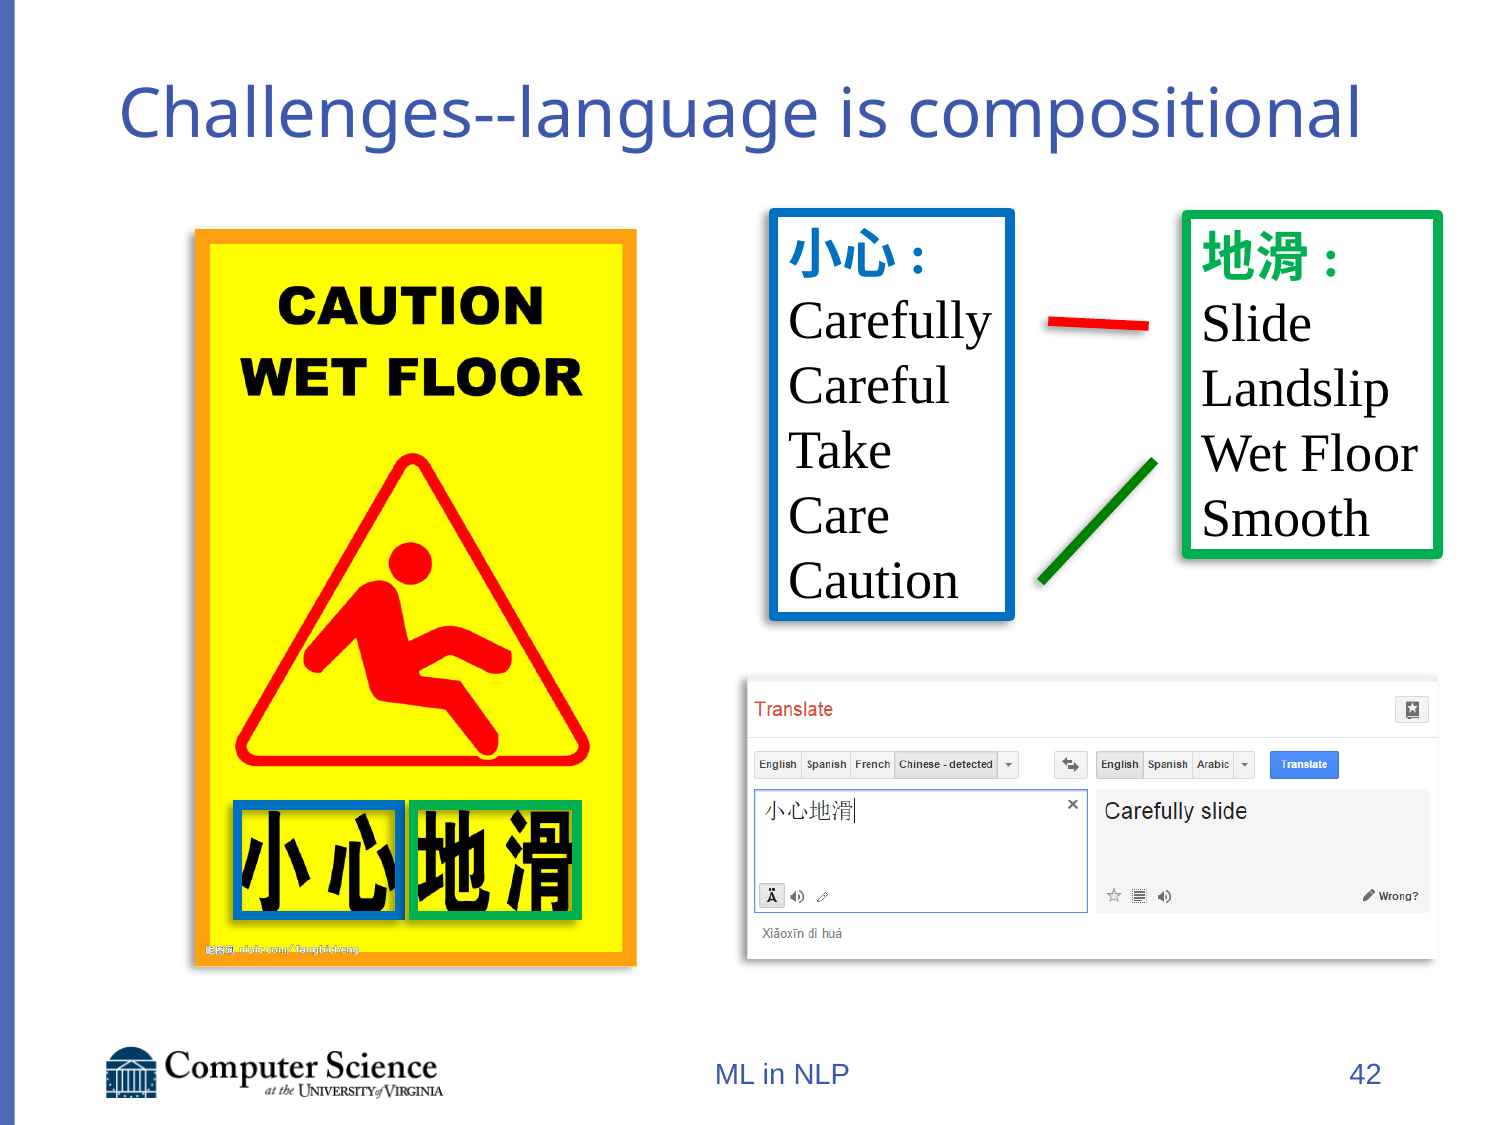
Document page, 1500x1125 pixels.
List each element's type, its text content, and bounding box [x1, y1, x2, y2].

footer ML in NLP [496, 1042, 1069, 1103]
picture [747, 676, 1438, 959]
slide_number 42 [1177, 1042, 1397, 1103]
picture [195, 229, 637, 967]
title Challenges--language is compositional [103, 59, 1397, 171]
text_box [1048, 321, 1149, 327]
text_box 小心: Carefully Careful Take Care Caution [773, 212, 1011, 617]
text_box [1040, 460, 1155, 583]
picture [103, 1045, 450, 1099]
text_box 地滑: Slide Landslip Wet Floor Smooth [1186, 214, 1438, 555]
